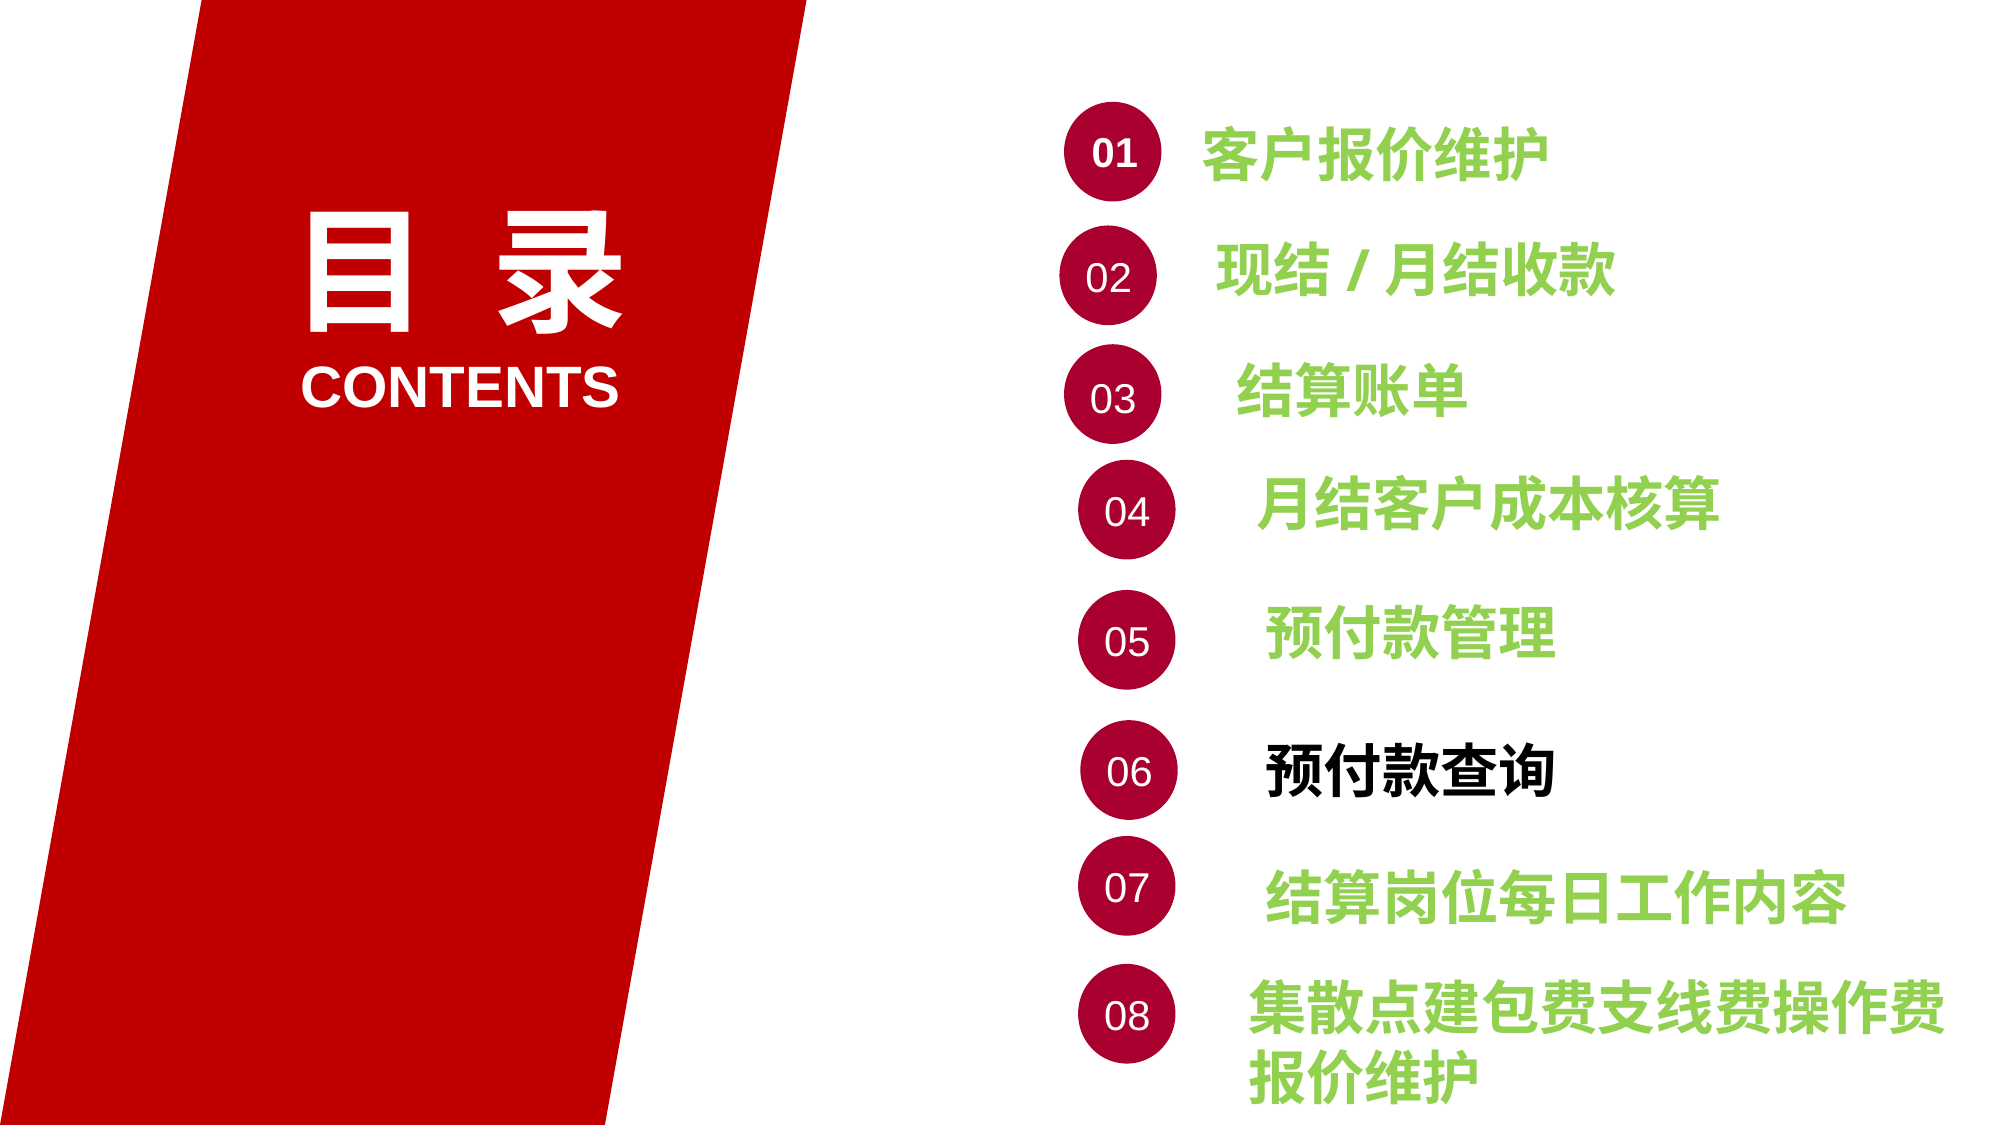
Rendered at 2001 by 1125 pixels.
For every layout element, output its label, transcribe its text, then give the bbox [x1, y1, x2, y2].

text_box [1078, 459, 1176, 560]
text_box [1078, 963, 1176, 1064]
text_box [1080, 720, 1178, 820]
text_box 集散点建包费支线费操作费报价维护 [1233, 963, 1962, 1119]
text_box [1078, 589, 1176, 690]
text_box 月结客户成本核算 [1200, 459, 1778, 545]
text_box 预付款管理 [1250, 589, 1572, 674]
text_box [1078, 835, 1176, 936]
text_box 预付款查询 [1250, 727, 1572, 812]
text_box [124, 0, 1843, 444]
text_box 结算岗位每日工作内容 [1251, 853, 1864, 939]
